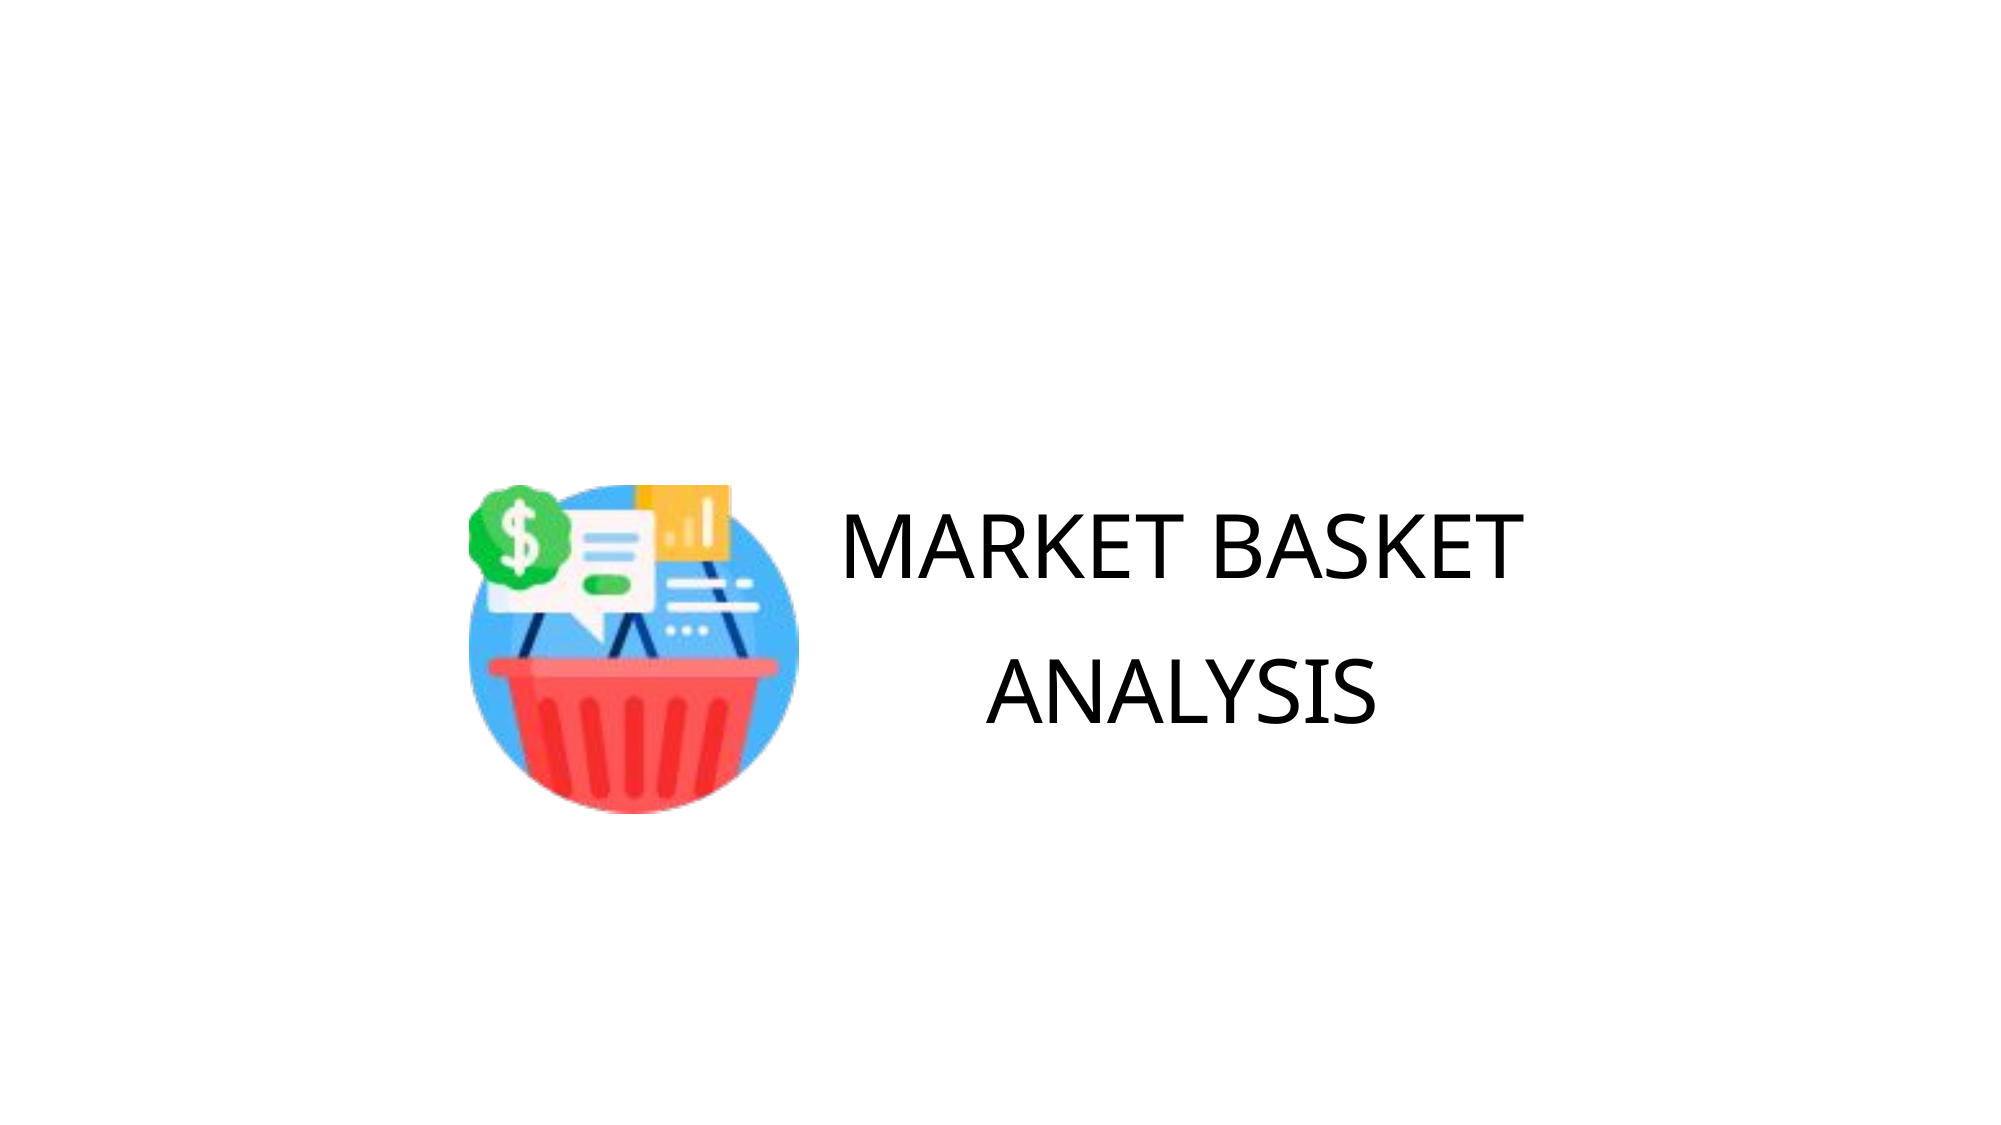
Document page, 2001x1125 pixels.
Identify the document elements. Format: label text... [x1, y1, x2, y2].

title MARKET BASKET ANALYSIS [835, 448, 1583, 741]
picture [469, 485, 799, 815]
